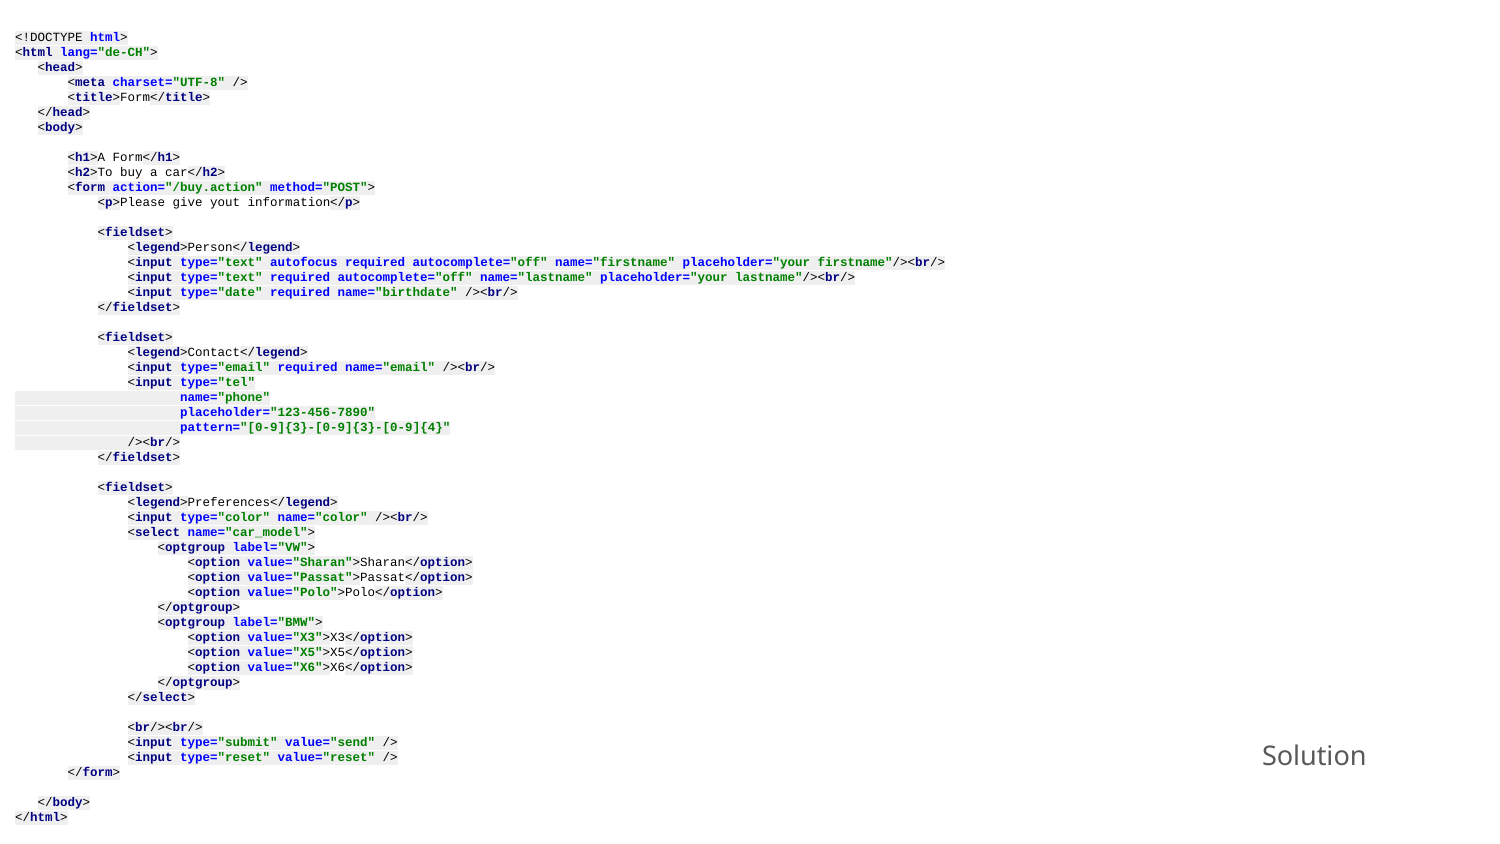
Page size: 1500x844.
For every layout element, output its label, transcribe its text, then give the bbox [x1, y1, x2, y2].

text_box <!DOCTYPE html> <html lang="de-CH"> <head> <meta charset="UTF-8" /> <title>Form</title> </head> <body> <h1>A Form</h1> <h2>To buy a car</h2> <form action="/buy.action" method="POST"> <p>Please give yout information</p> <fieldset> <legend>Person</legend> <input type="text" autofocus required autocomplete="off" name="firstname" placeholder="your firstname"/><br/> <input type="text" required autocomplete="off" name="lastname" placeholder="your lastname"/><br/> <input type="date" required name="birthdate" /><br/> </fieldset> <fieldset> <legend>Contact</legend> <input type="email" required name="email" /><br/> <input type="tel" name="phone" placeholder="123-456-7890" pattern="[0-9]{3}-[0-9]{3}-[0-9]{4}" /><br/> </fieldset> <fieldset> <legend>Preferences</legend> <input type="color" name="color" /><br/> <select name="car_model"> <optgroup label="VW"> <option value="Sharan">Sharan</option> <option value="Passat">Passat</option> <option value="Polo">Polo</option> </optgroup> <optgroup label="BMW"> <option value="X3">X3</option> <option value="X5">X5</option> <option value="X6">X6</option> </optgroup> </select> <br/><br/> <input type="submit" value="send" /> <input type="reset" value="reset" /> </form> </body> </html> [0, 0, 1465, 838]
